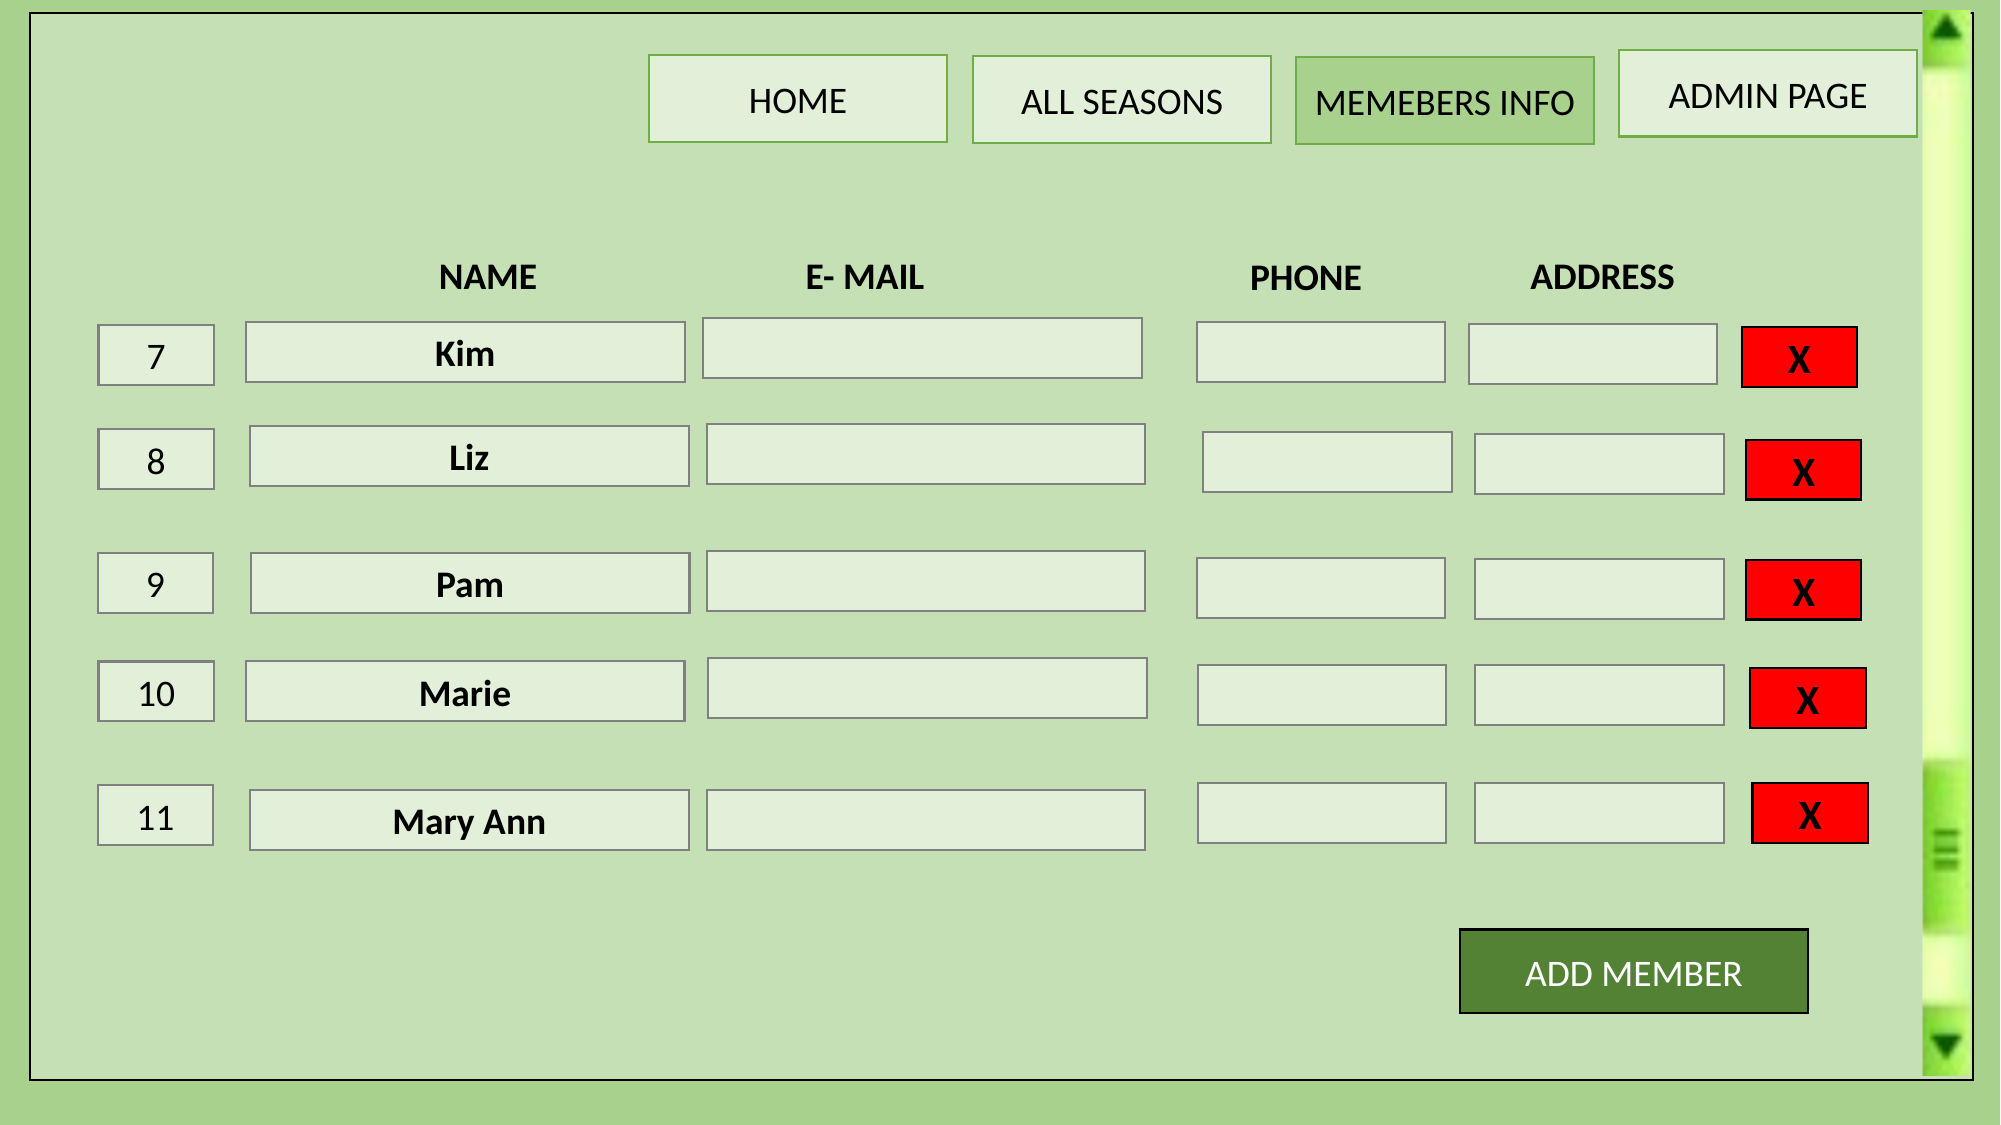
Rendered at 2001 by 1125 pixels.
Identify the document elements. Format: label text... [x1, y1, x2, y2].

text_box Mary Ann [249, 789, 690, 851]
text_box X [1745, 559, 1862, 621]
text_box [1202, 431, 1453, 493]
text_box 10 [97, 660, 215, 722]
text_box [1474, 433, 1725, 495]
text_box [706, 789, 1146, 851]
text_box HOME [648, 54, 948, 143]
text_box NAME [383, 244, 593, 305]
text_box Liz [249, 425, 690, 487]
picture [1922, 10, 1971, 1076]
text_box [1474, 558, 1725, 620]
text_box ADD MEMBER [1459, 928, 1809, 1014]
text_box [1474, 782, 1725, 844]
text_box [1196, 557, 1446, 619]
text_box MEMEBERS INFO [1295, 56, 1595, 145]
text_box [702, 317, 1143, 379]
text_box [1468, 323, 1718, 385]
text_box [1197, 782, 1447, 844]
text_box [1197, 664, 1447, 726]
text_box Marie [245, 660, 686, 722]
text_box X [1751, 782, 1869, 844]
text_box [707, 657, 1148, 719]
text_box X [1741, 326, 1858, 388]
text_box 7 [97, 324, 215, 386]
text_box X [1745, 439, 1862, 501]
text_box ADMIN PAGE [1618, 49, 1918, 138]
text_box ALL SEASONS [972, 55, 1272, 144]
text_box [1196, 321, 1446, 383]
text_box [29, 12, 1974, 1081]
text_box Pam [250, 552, 691, 614]
text_box 11 [97, 784, 214, 846]
text_box [706, 550, 1146, 612]
text_box 8 [97, 428, 215, 490]
text_box X [1749, 667, 1867, 729]
text_box PHONE [1235, 245, 1449, 306]
text_box Kim [245, 321, 686, 383]
text_box [706, 423, 1146, 485]
text_box [1474, 664, 1725, 726]
text_box ADDRESS [1515, 244, 1748, 305]
text_box E- MAIL [790, 244, 1000, 305]
text_box 9 [97, 552, 214, 614]
